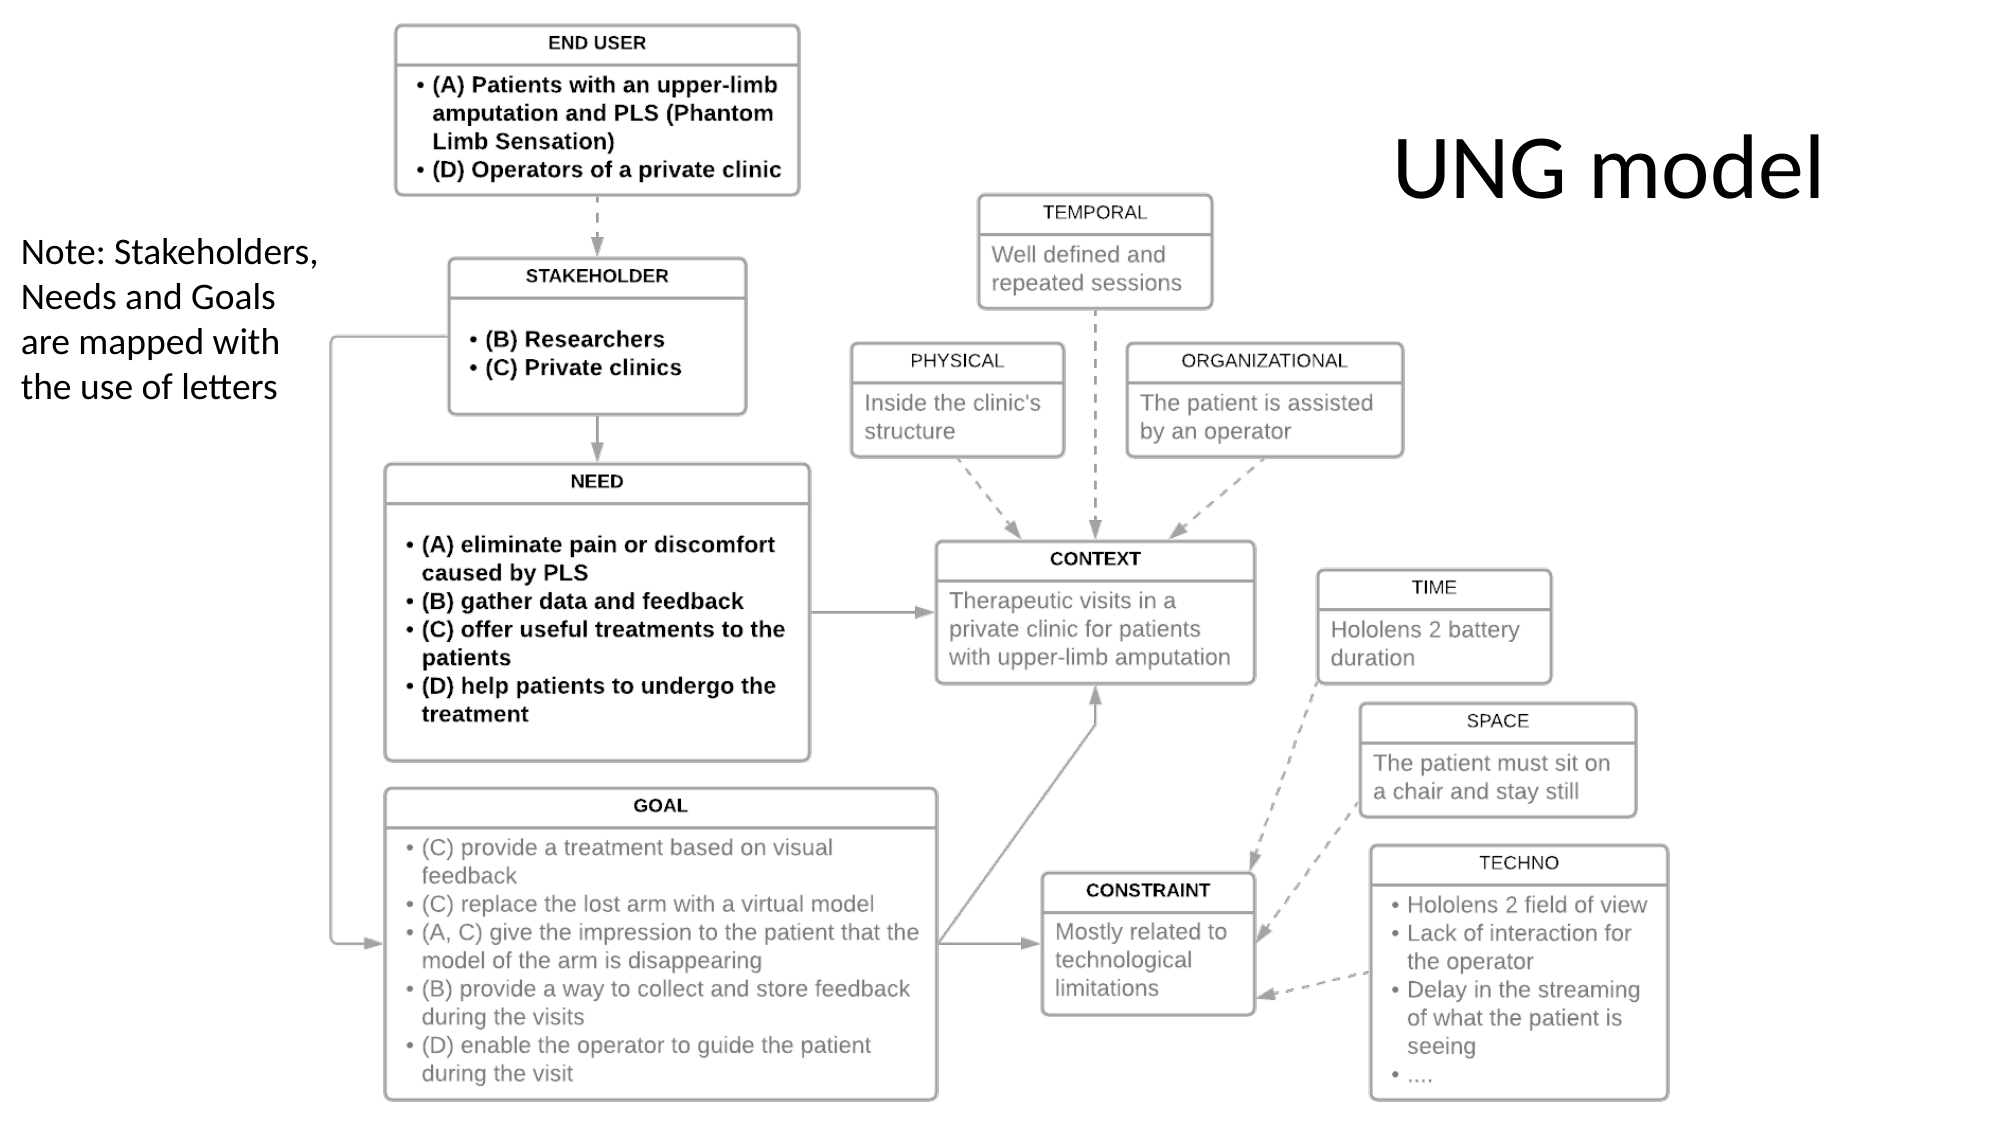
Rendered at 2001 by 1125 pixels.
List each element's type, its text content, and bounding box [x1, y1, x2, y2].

title UNG model [1715, 59, 1863, 278]
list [289, 0, 1711, 1125]
text_box Note: Stakeholders, Needs and Goals are mapped with the use of letters [5, 219, 284, 415]
